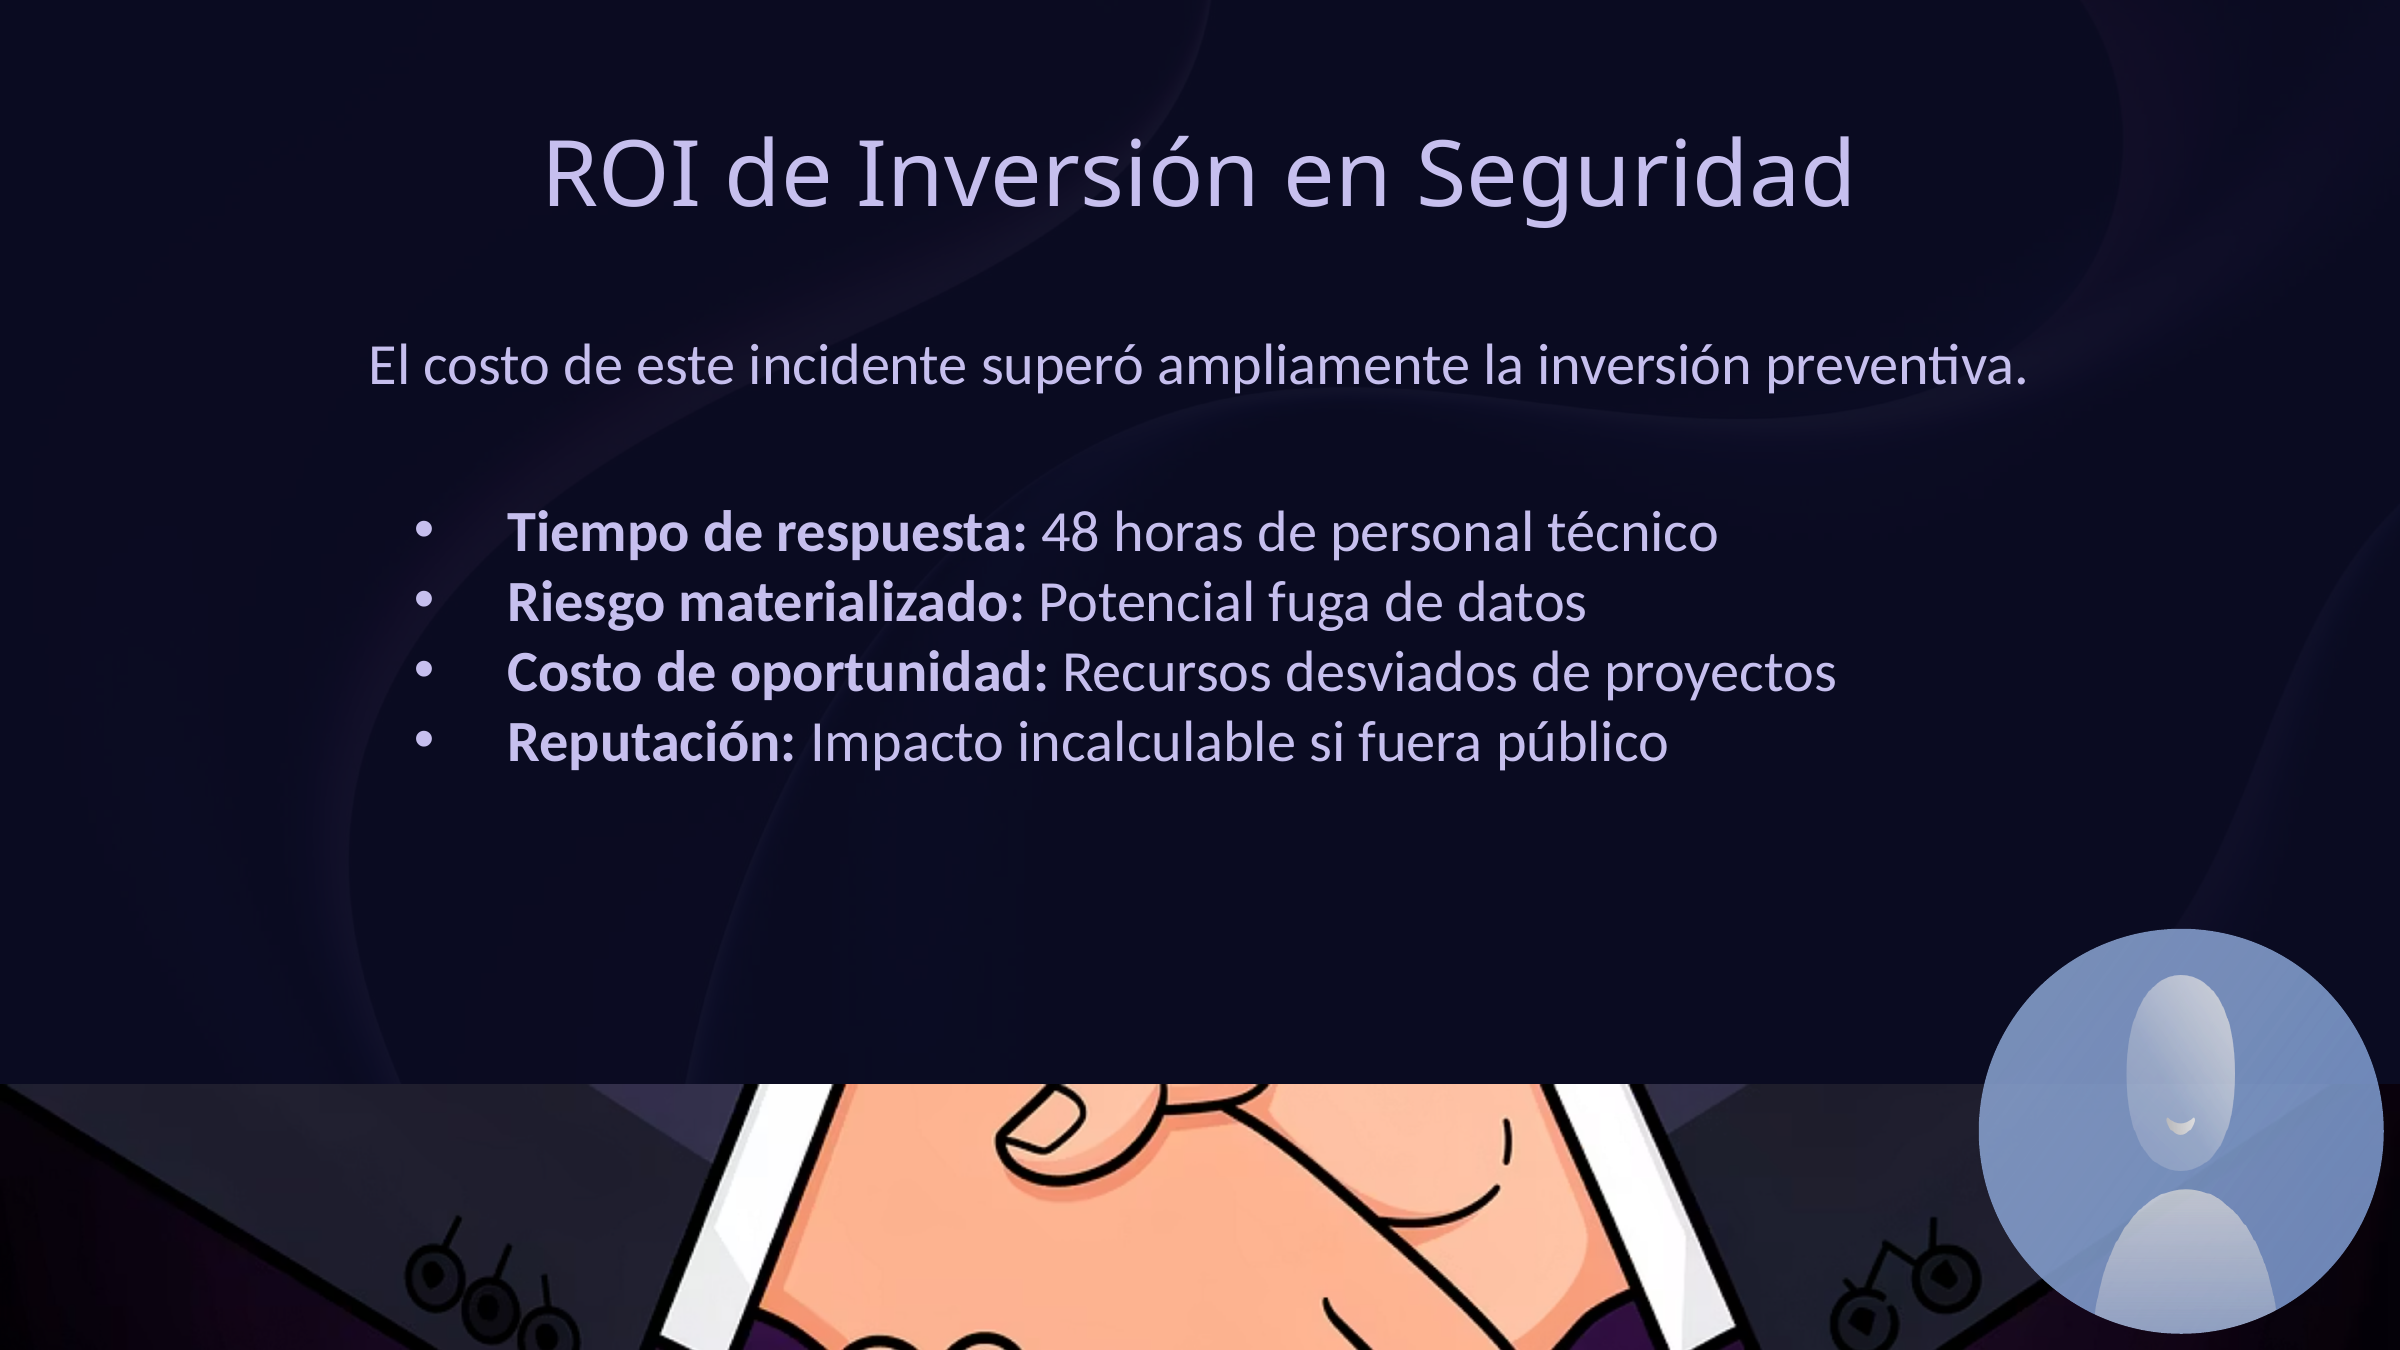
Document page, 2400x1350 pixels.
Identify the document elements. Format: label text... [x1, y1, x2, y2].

text_box El costo de este incidente superó ampliamente la inversión preventiva. [287, 318, 2112, 404]
text_box ROI de Inversión en Seguridad [394, 121, 2006, 260]
text_box Tiempo de respuesta: 48 horas de personal técnico Riesgo materializado: Potencial fuga de datos Costo de oportunidad: Recursos desviados de proyectos Reputación: Impacto incalculable si fuera público [399, 486, 2000, 781]
picture [0, 928, 2400, 1350]
